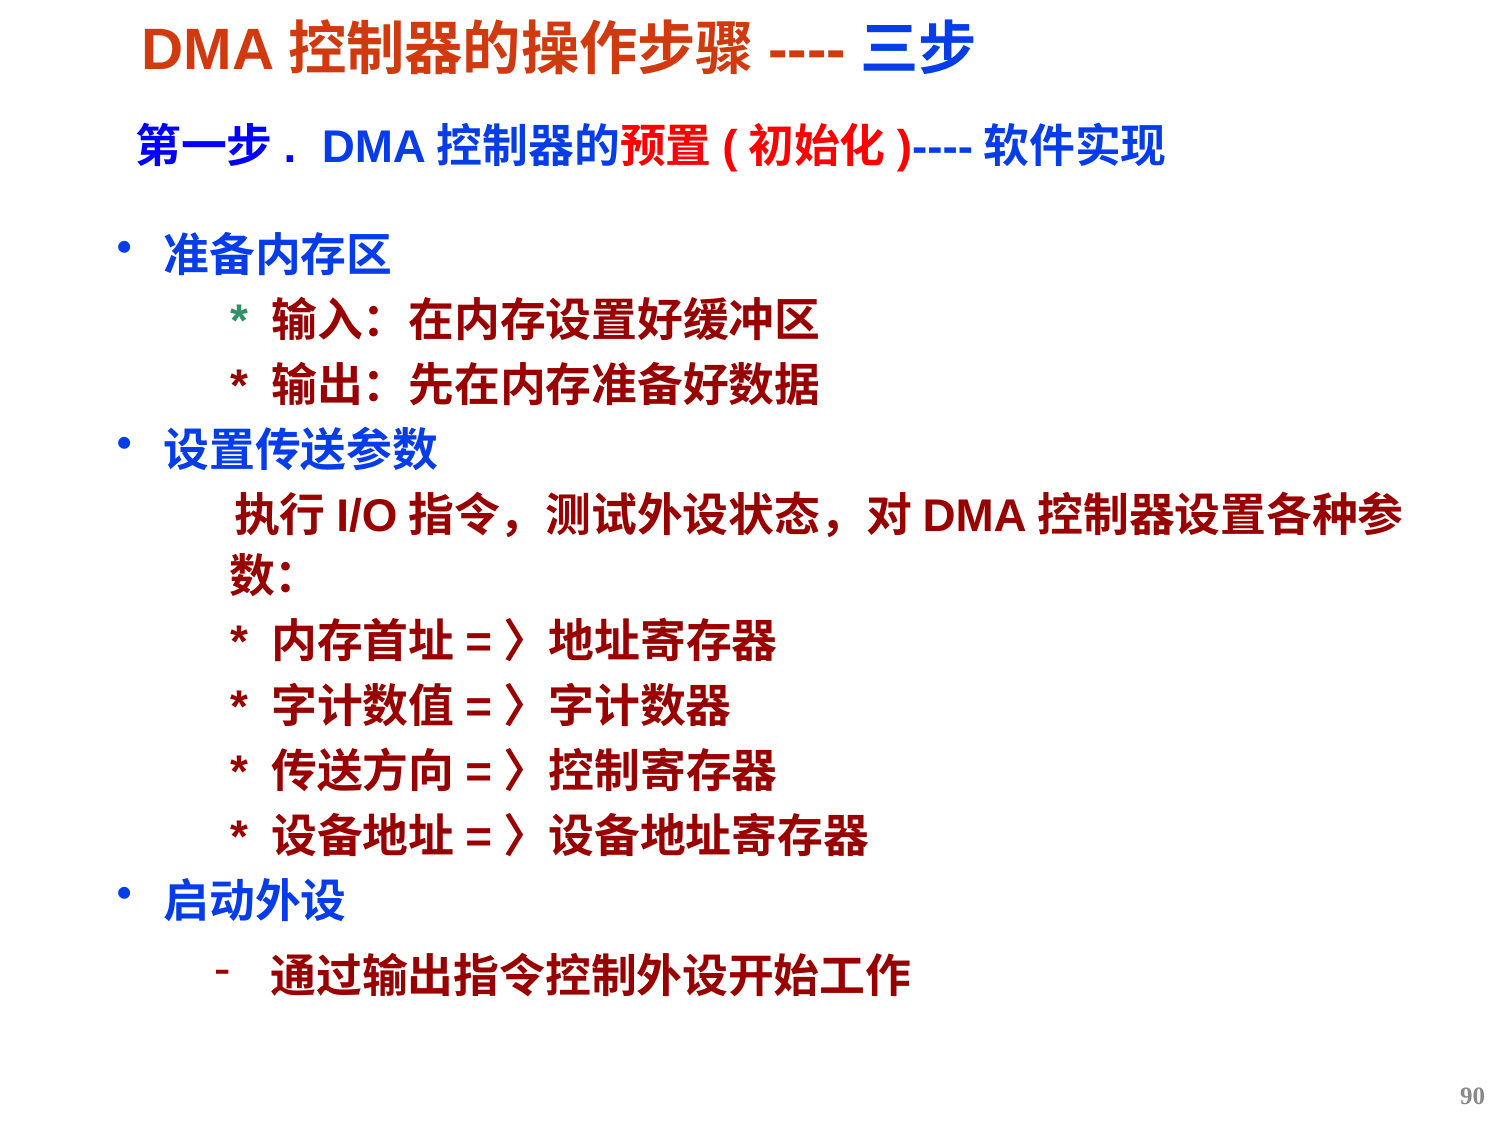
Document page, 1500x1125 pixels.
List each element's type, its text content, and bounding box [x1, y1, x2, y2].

slide_number 90 [1162, 1064, 1500, 1125]
list 第一步. DMA控制器的预置(初始化)----软件实现 [50, 109, 1463, 177]
text_box 准备内存区 * 输入：在内存设置好缓冲区 * 输出：先在内存准备好数据 设置传送参数 执行I/O指令，测试外设状态，对DMA控制器设置各种参数： * 内存首址=〉地址寄存器 * 字计数值=〉字计数器 * 传送方向=〉控制寄存器 * 设备地址=〉设备地址寄存器 启动外设 通过输出指令控制外设开始工作 [31, 215, 1500, 1007]
title DMA控制器的操作步骤----三步 [131, 16, 1012, 87]
